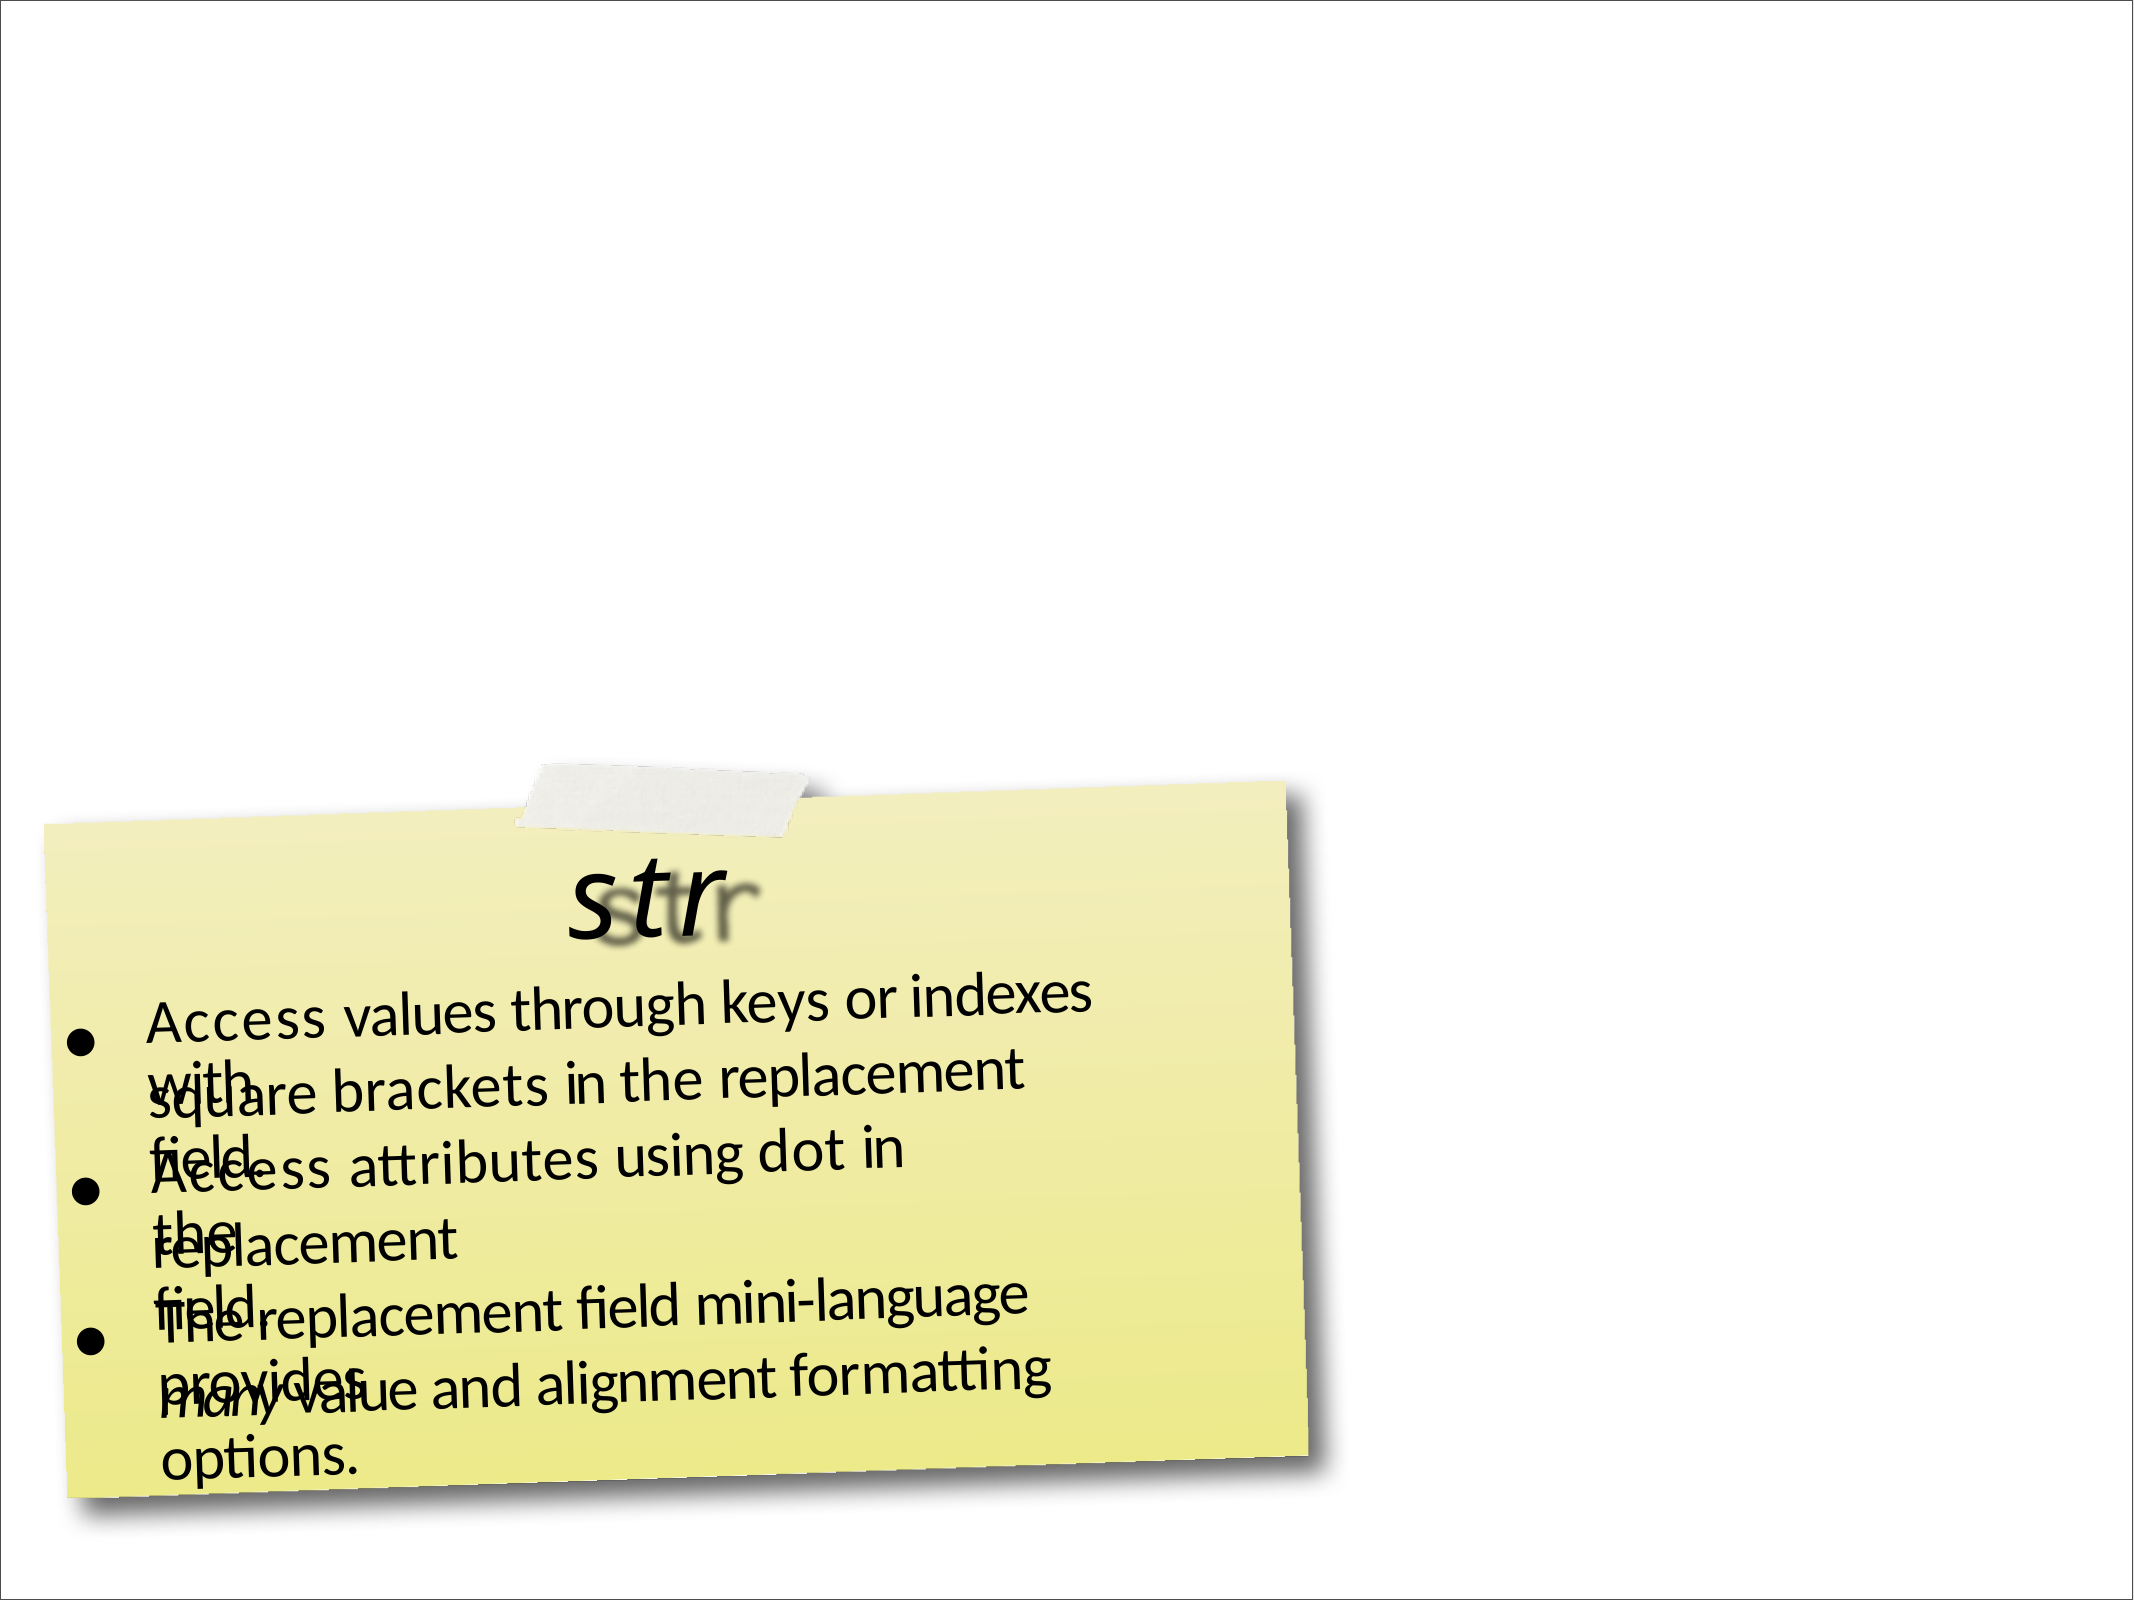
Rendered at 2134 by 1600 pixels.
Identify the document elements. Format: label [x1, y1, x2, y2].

text_box [0, 0, 2134, 1600]
